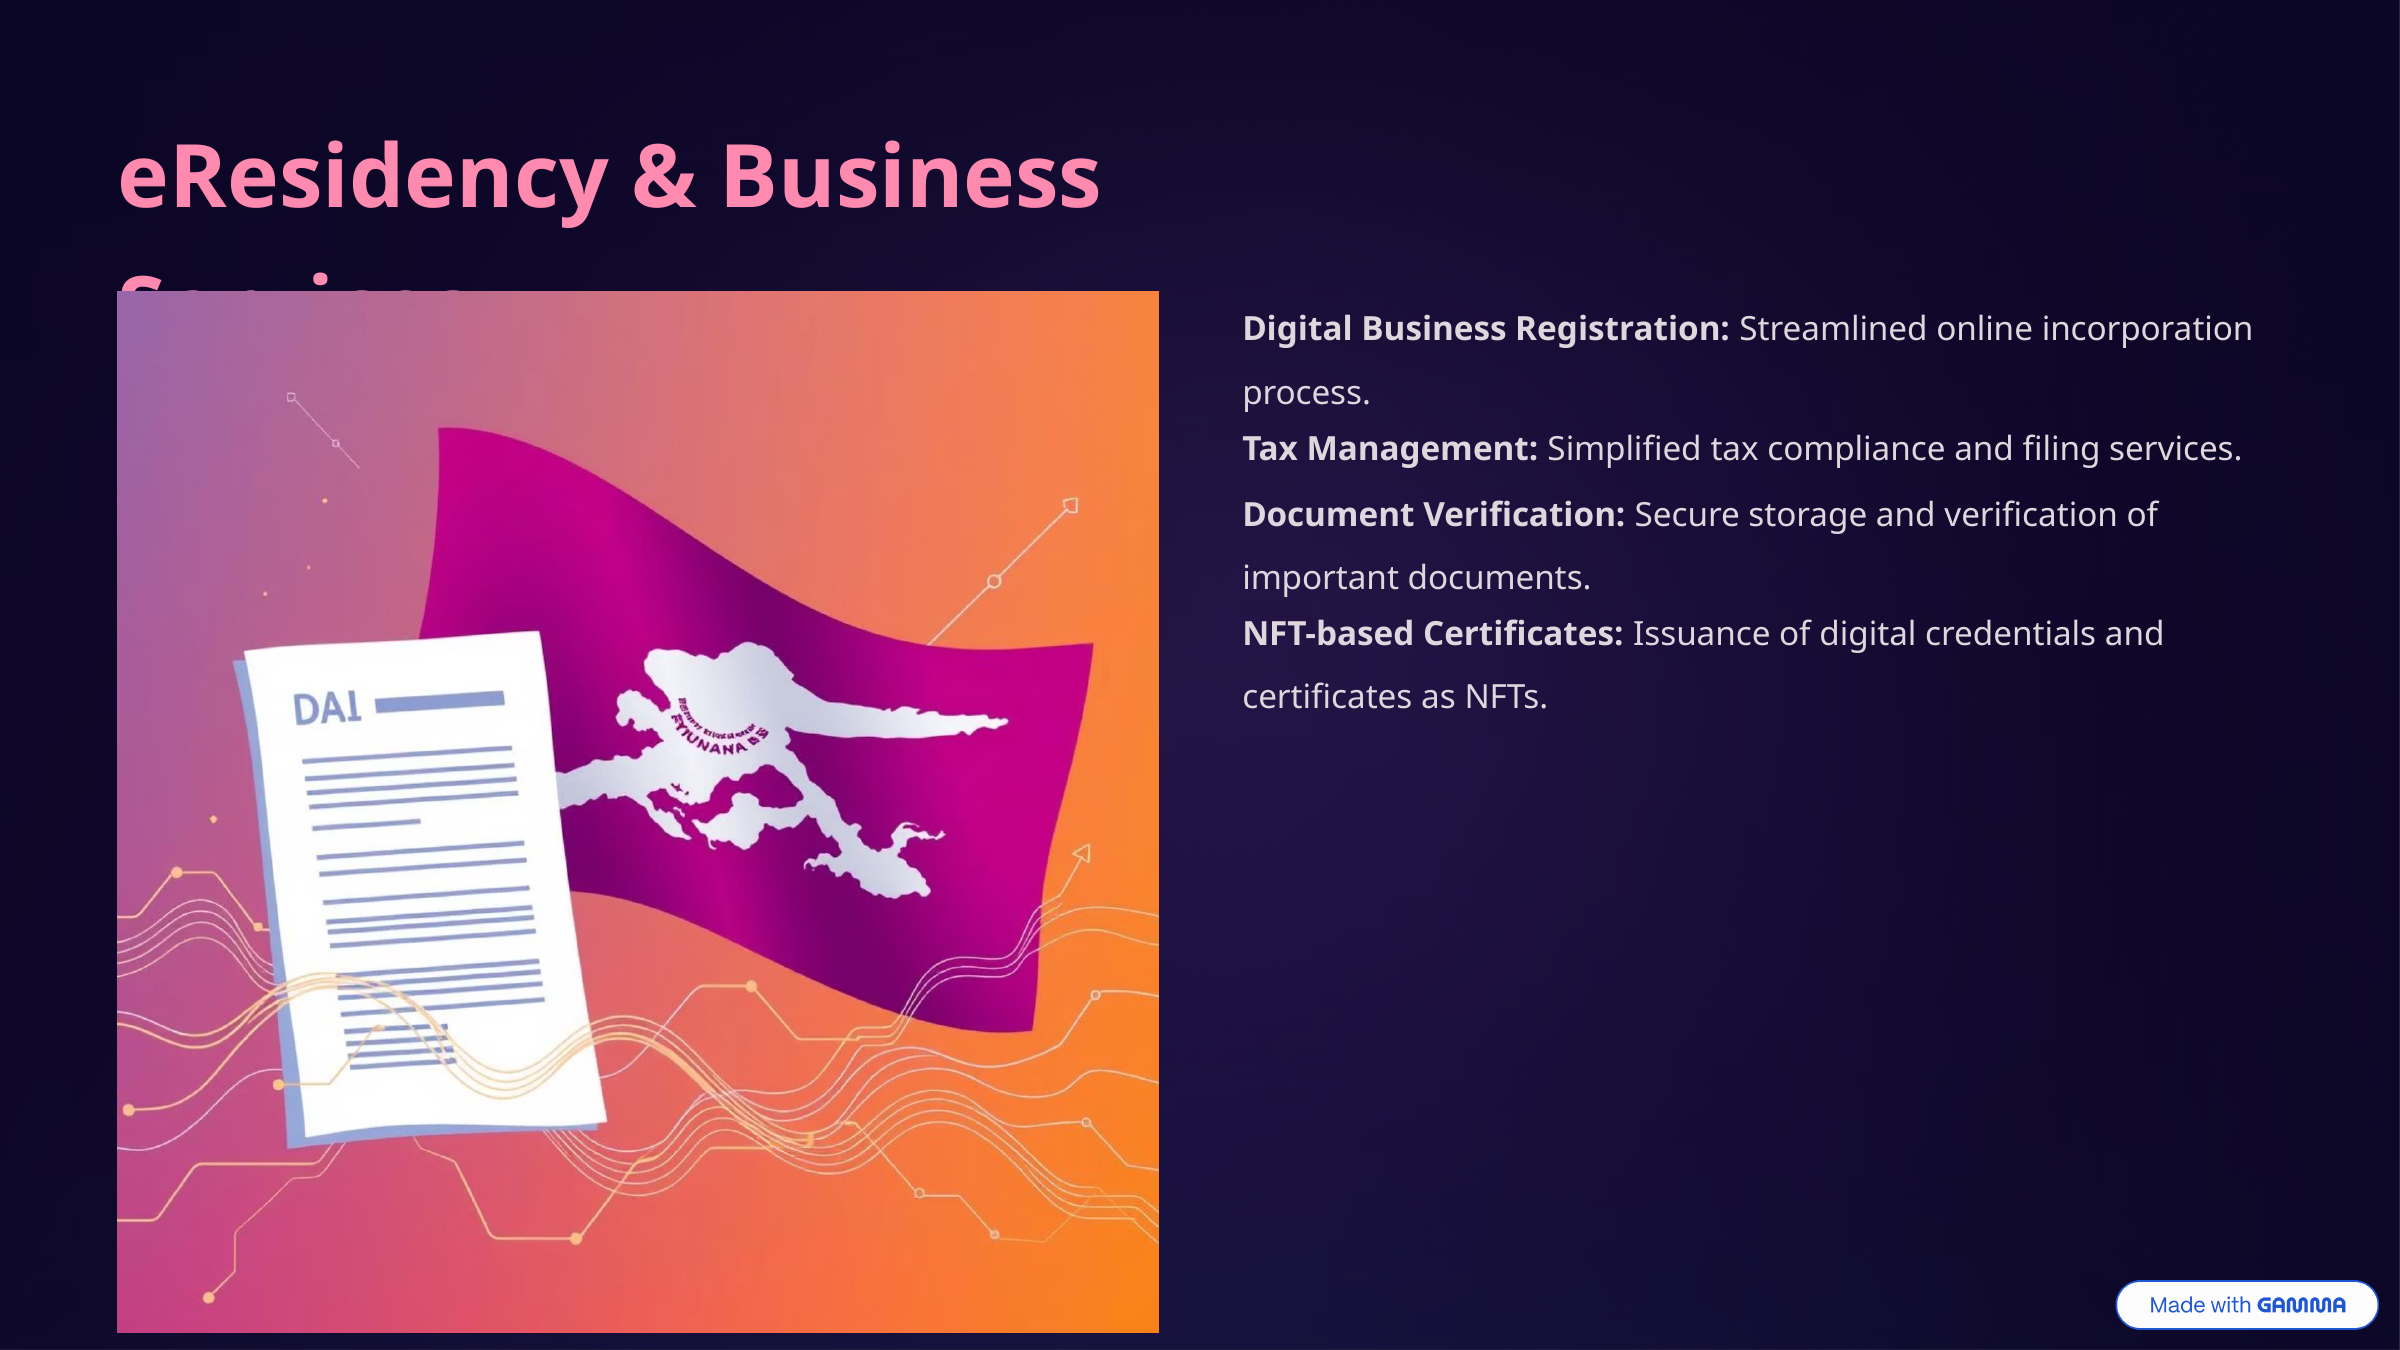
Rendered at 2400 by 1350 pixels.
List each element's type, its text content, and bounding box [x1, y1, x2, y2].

text_box Digital Business Registration: Streamlined online incorporation process. [1242, 283, 2284, 392]
text_box NFT-based Certificates: Issuance of digital credentials and certificates as NFTs. [1242, 588, 2284, 697]
picture [2106, 1271, 2389, 1339]
text_box eResidency & Business Services [117, 92, 1346, 204]
picture [117, 291, 1160, 1333]
text_box Document Verification: Secure storage and verification of important documents. [1242, 469, 2284, 577]
text_box Tax Management: Simplified tax compliance and filing services. [1242, 403, 2284, 458]
